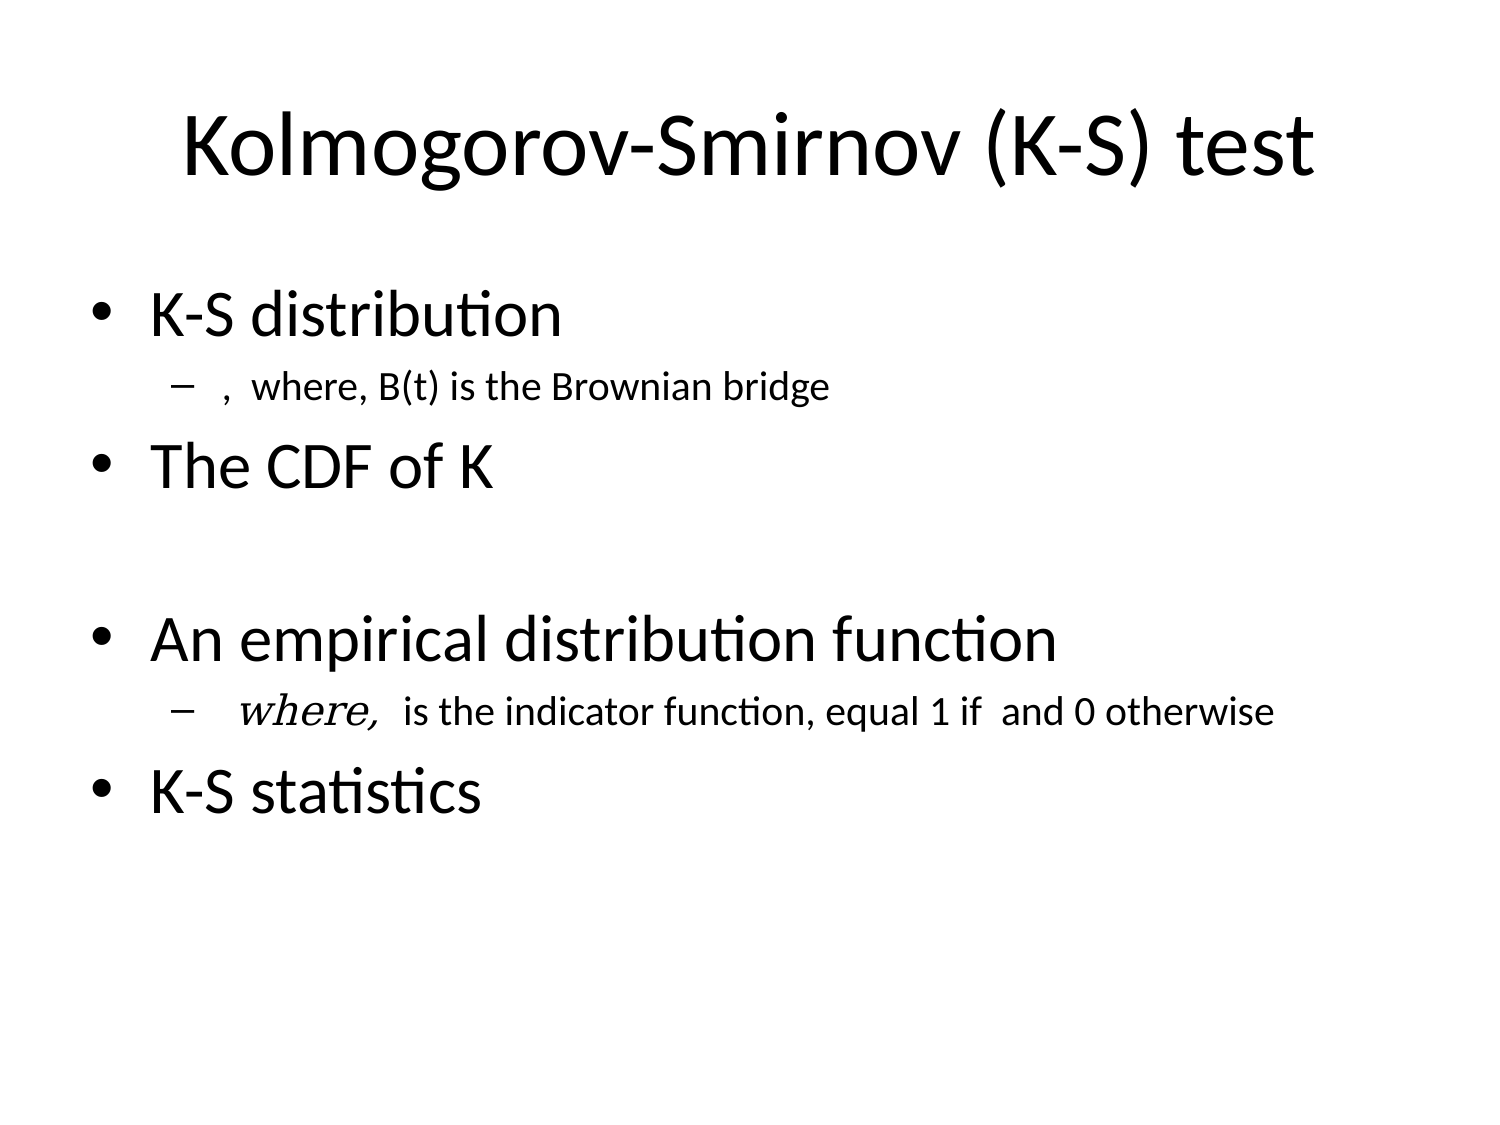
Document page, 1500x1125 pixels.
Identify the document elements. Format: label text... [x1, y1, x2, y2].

title Kolmogorov-Smirnov (K-S) test [75, 45, 1425, 233]
